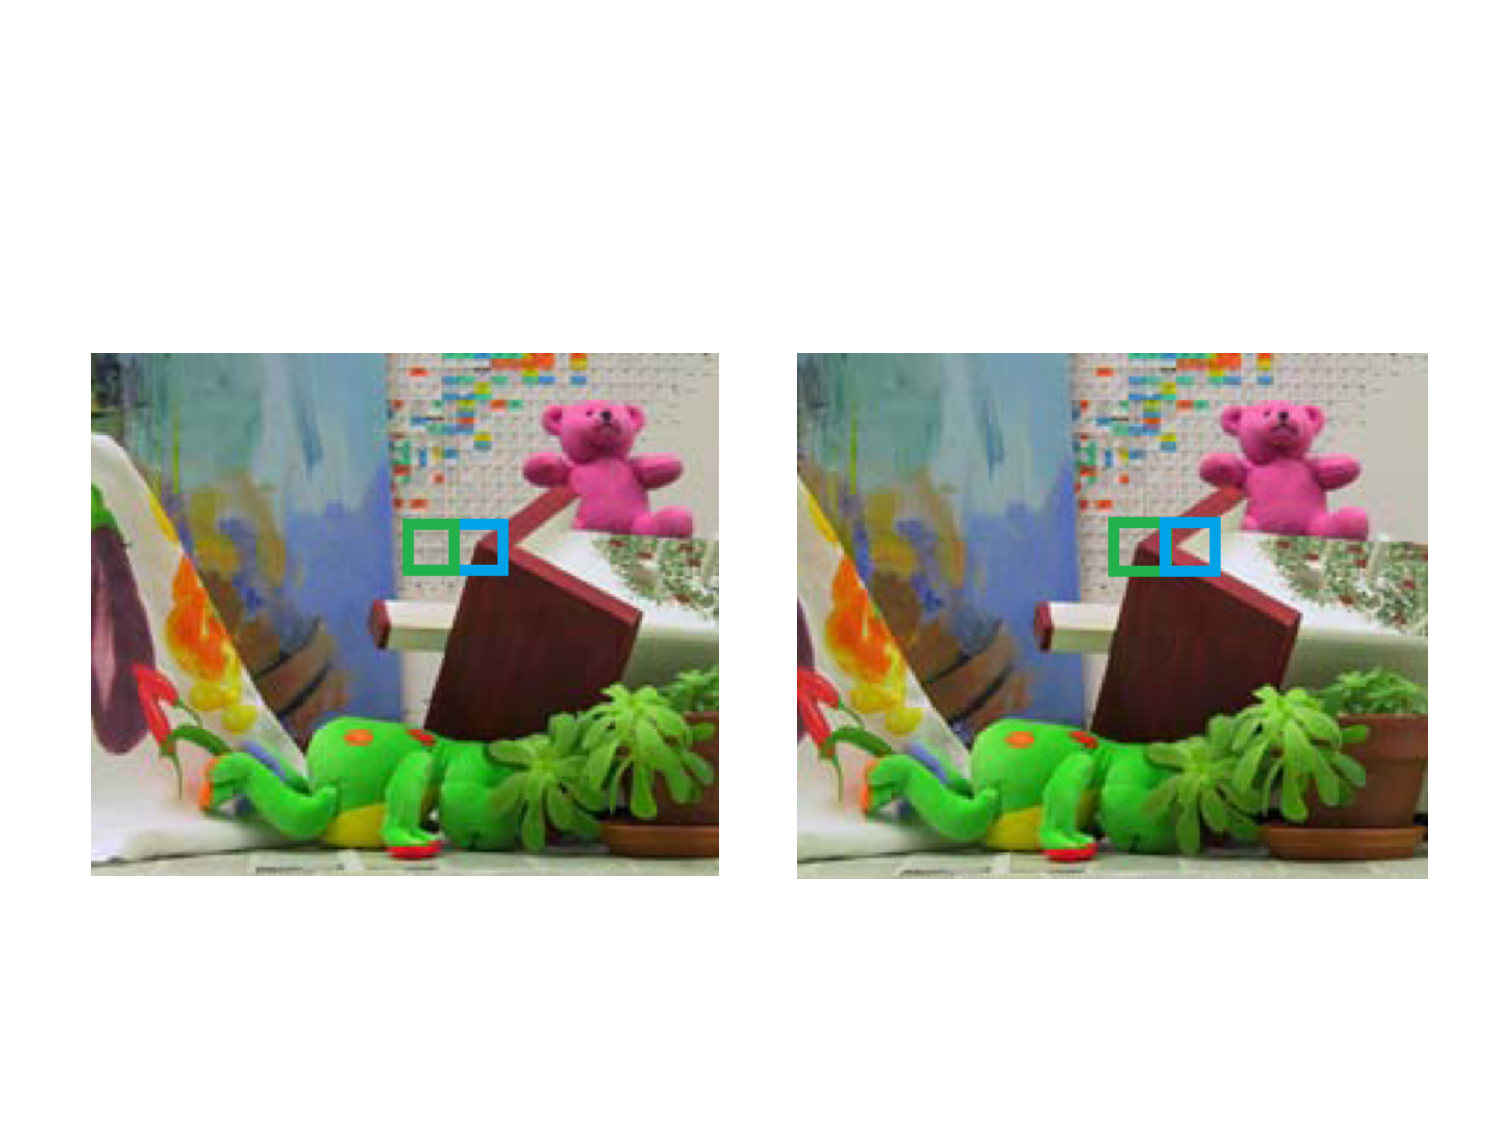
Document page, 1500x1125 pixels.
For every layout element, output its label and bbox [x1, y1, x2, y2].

picture [797, 353, 1429, 880]
picture [91, 353, 720, 876]
